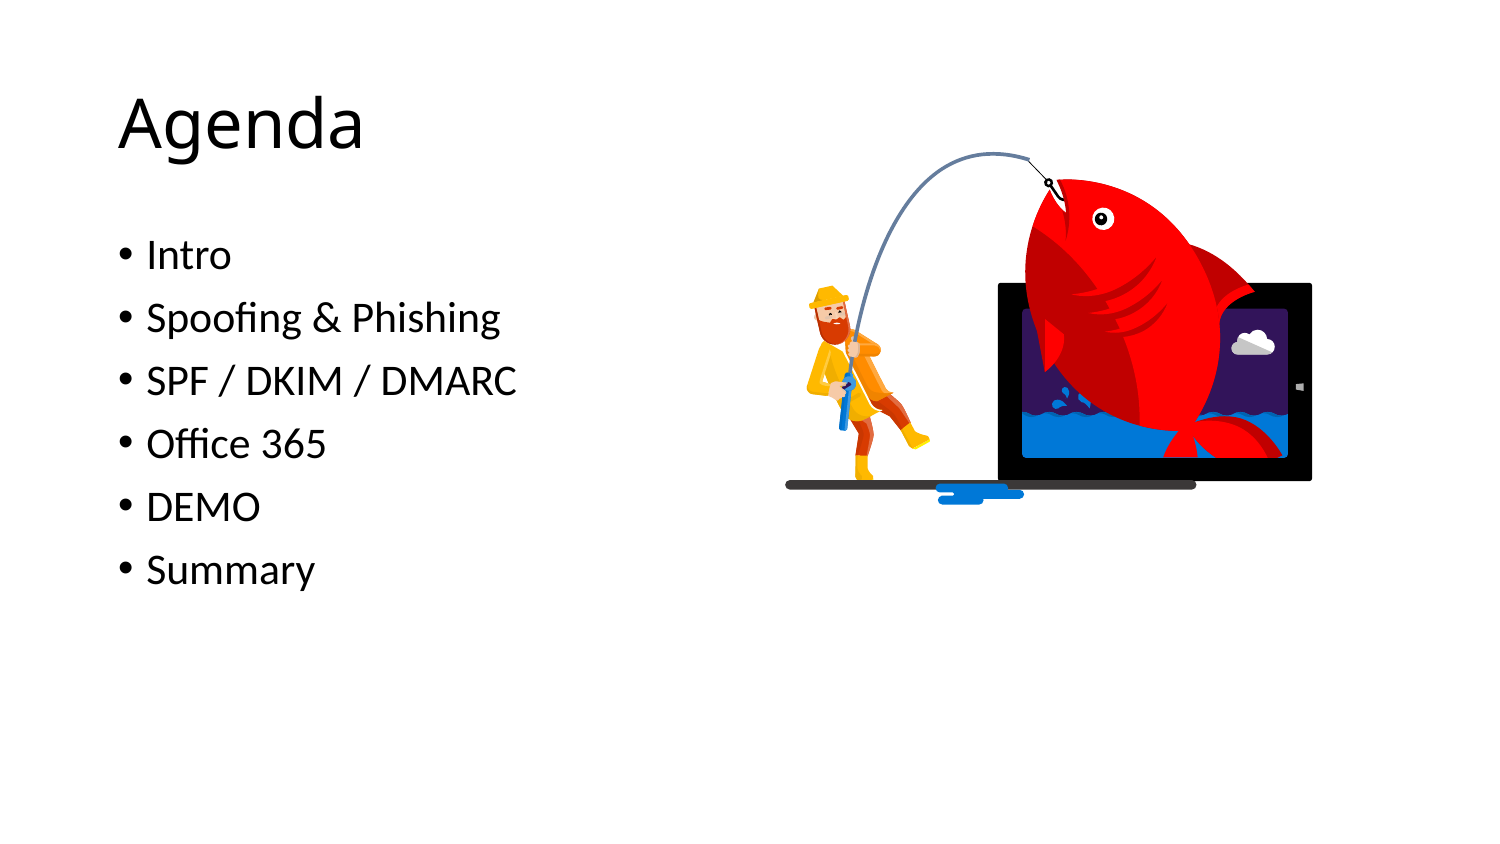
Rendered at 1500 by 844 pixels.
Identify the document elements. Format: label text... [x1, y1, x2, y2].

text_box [573, 40, 1500, 586]
list Intro Spoofing & Phishing SPF / DKIM / DMARC Office 365 DEMO Summary [103, 224, 1397, 760]
title Agenda [103, 44, 573, 208]
